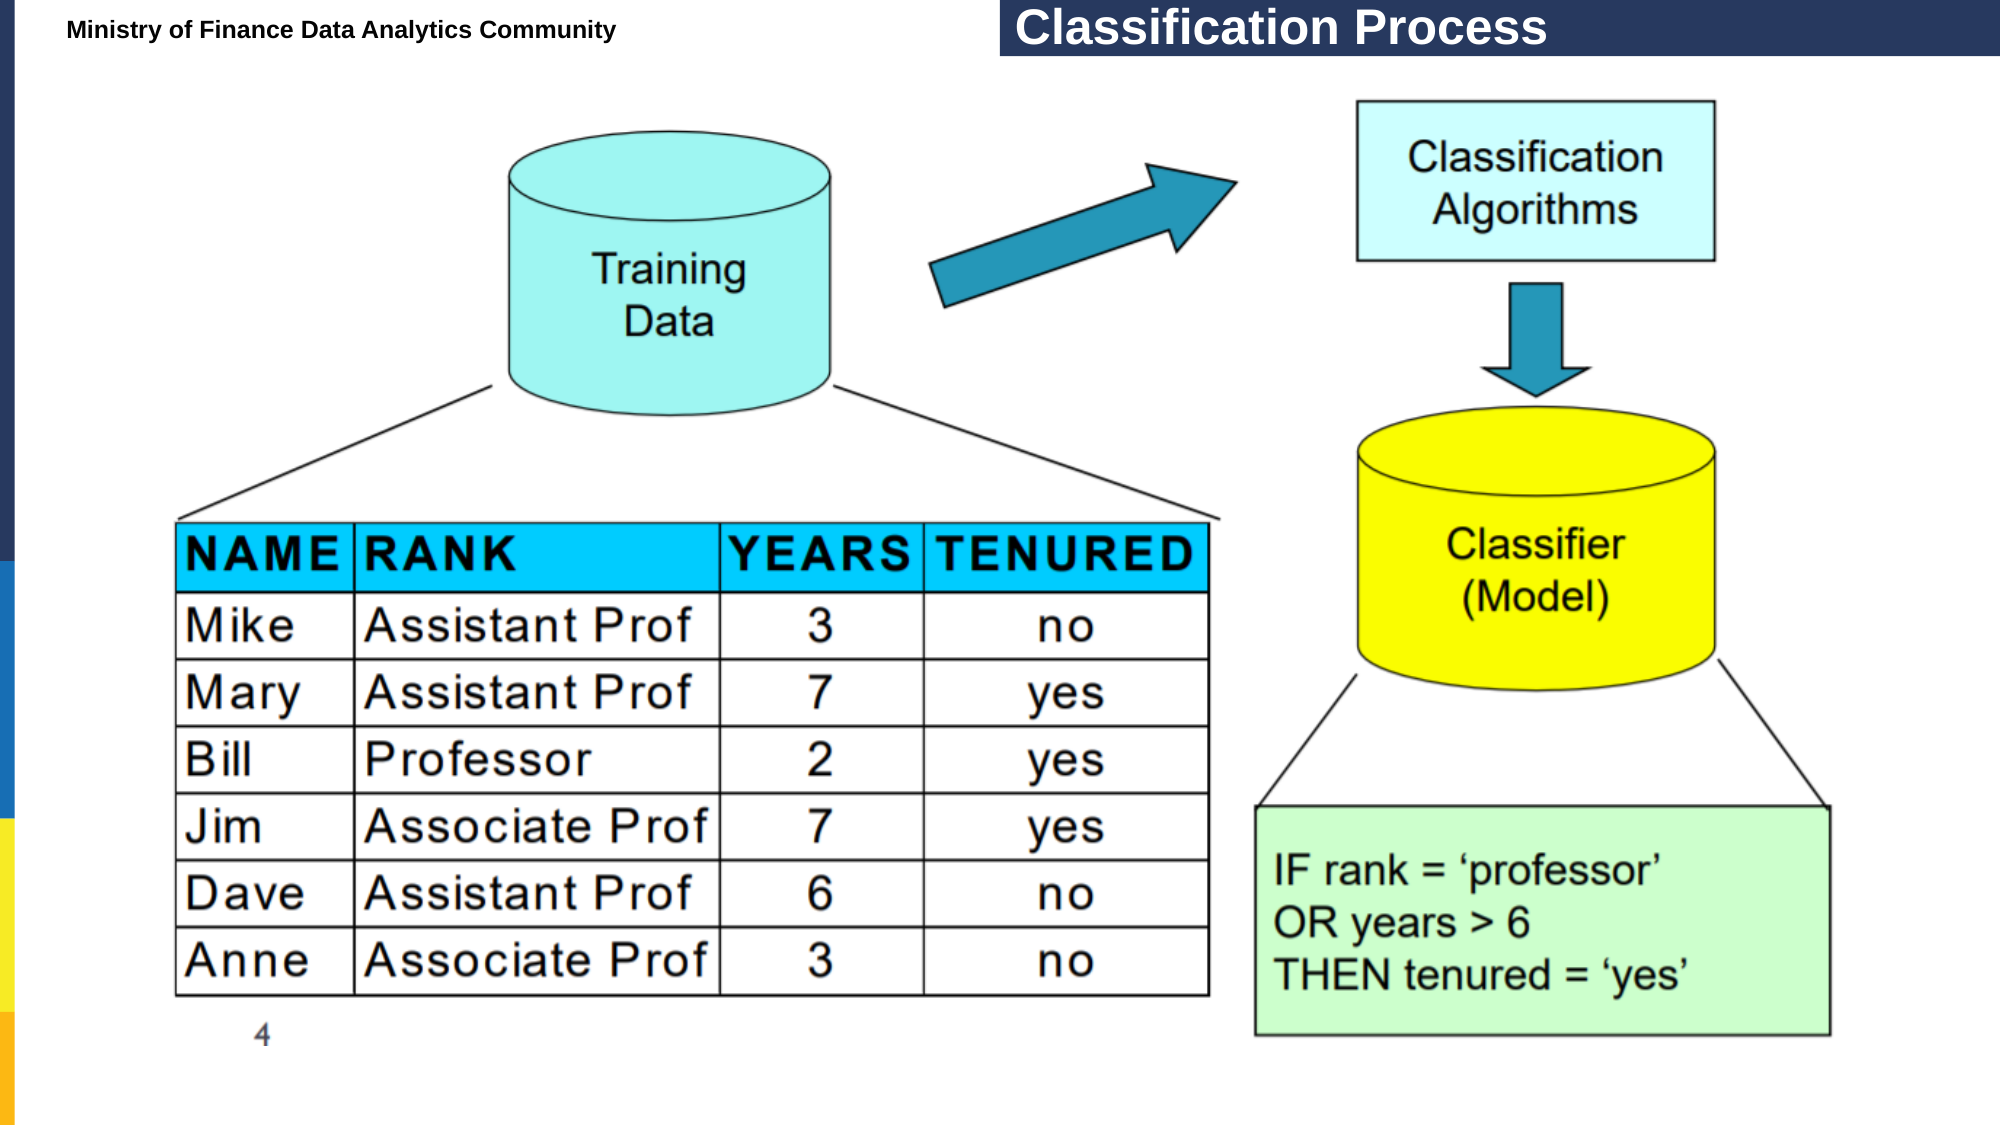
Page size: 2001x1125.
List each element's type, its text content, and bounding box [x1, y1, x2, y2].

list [155, 83, 1845, 1047]
footer Ministry of Finance Data Analytics Community [51, 10, 731, 46]
title Classification Process [999, 0, 2000, 57]
